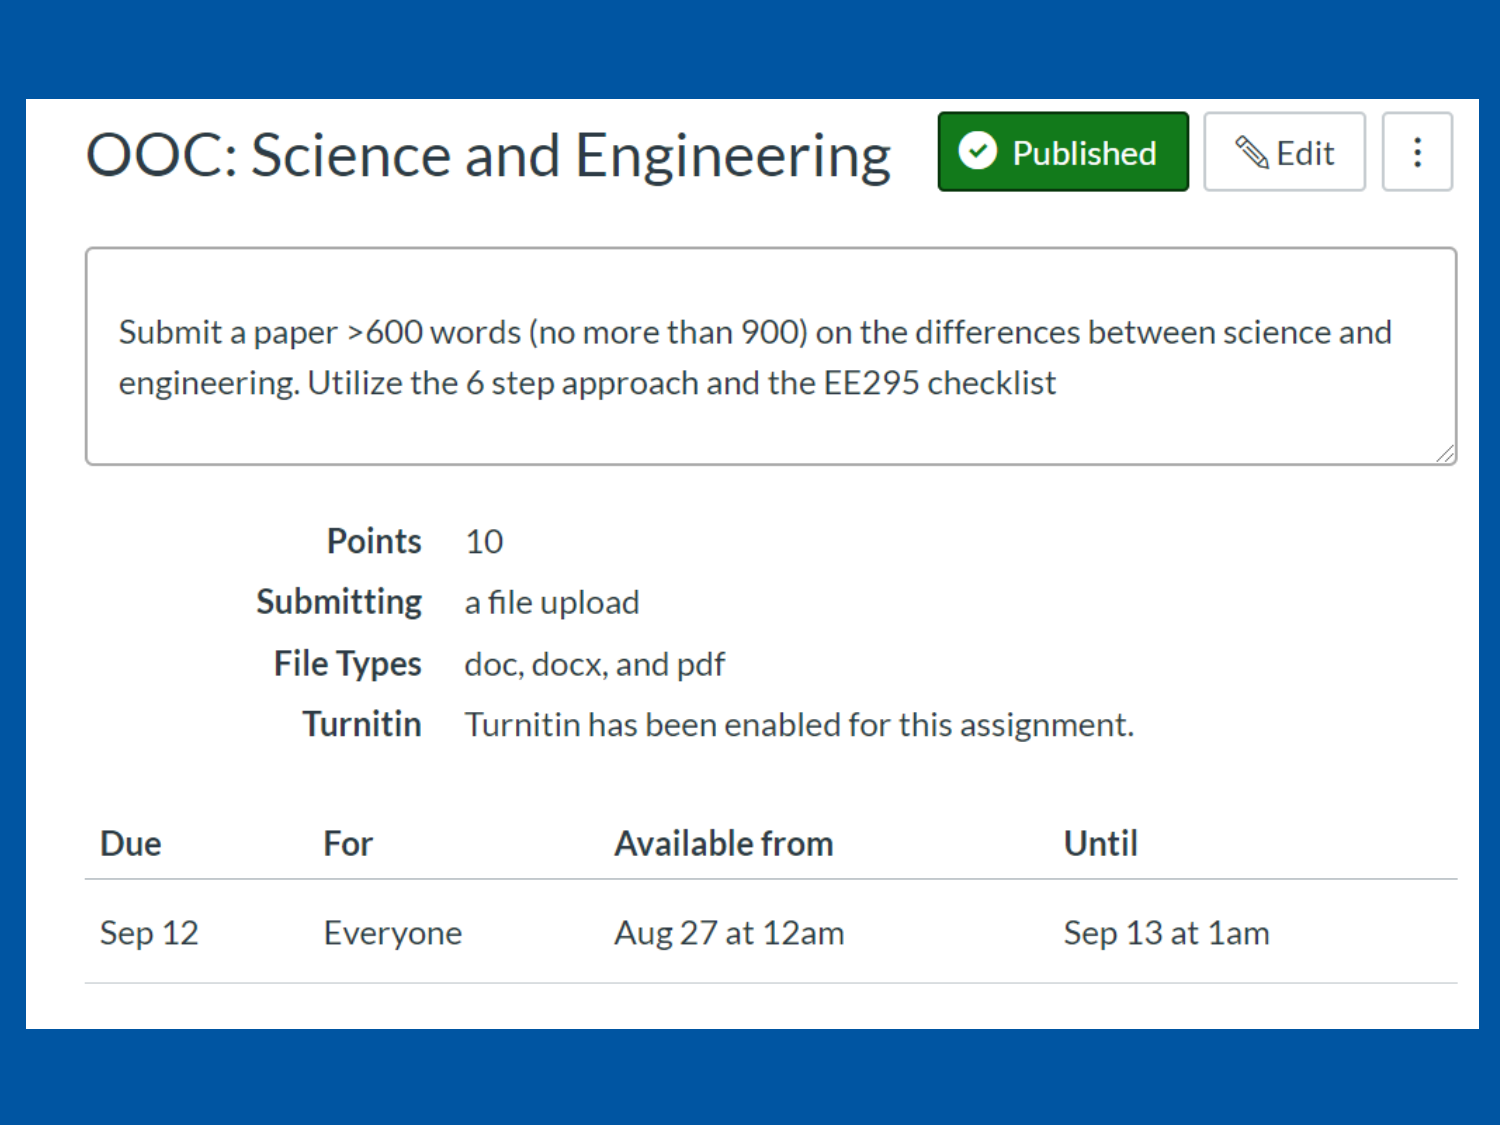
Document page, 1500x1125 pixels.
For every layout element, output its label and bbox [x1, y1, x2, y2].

picture [26, 99, 1479, 1029]
